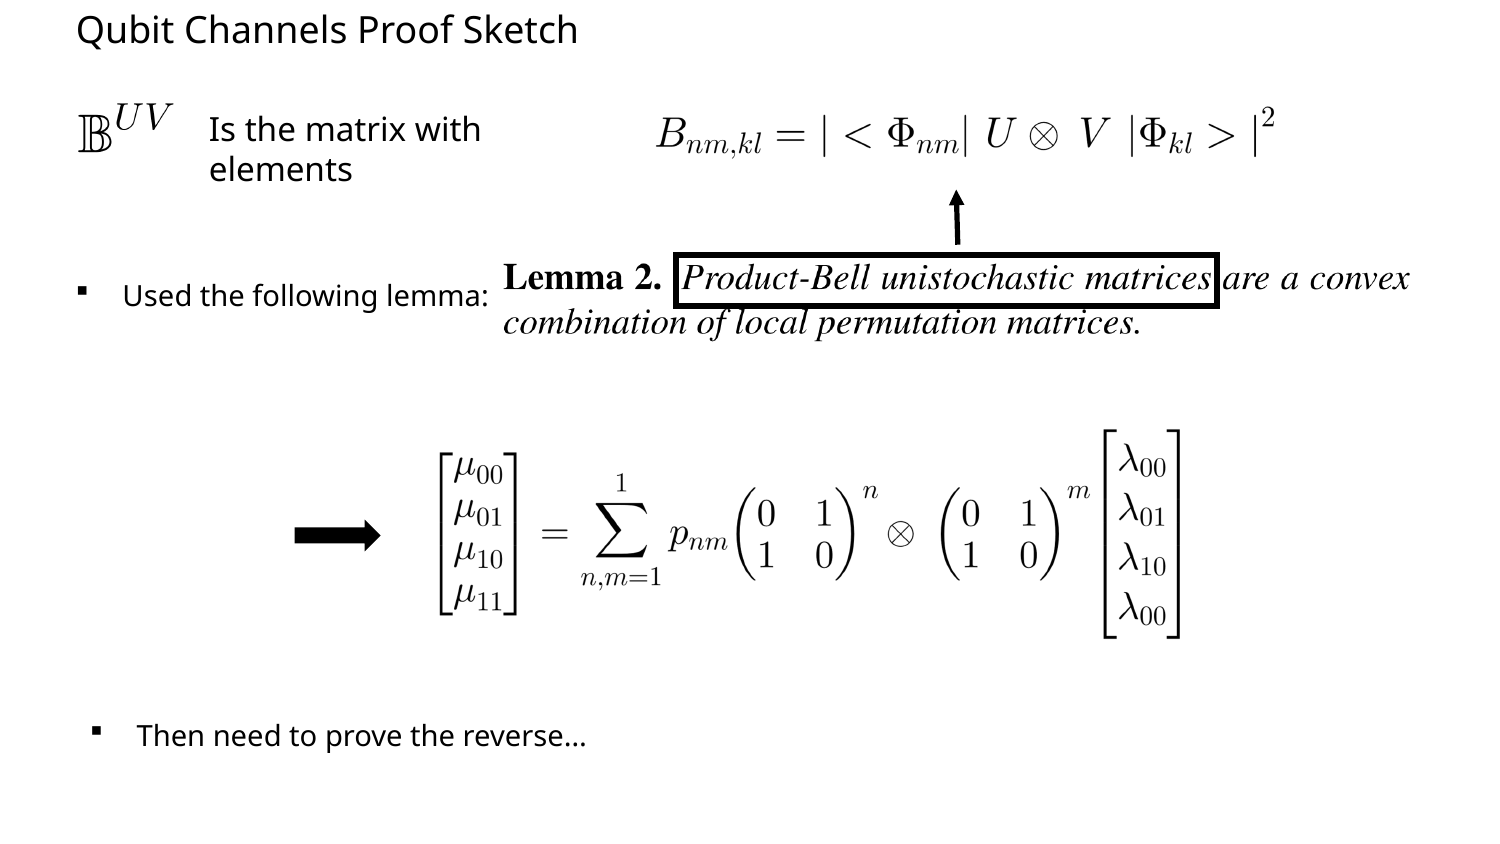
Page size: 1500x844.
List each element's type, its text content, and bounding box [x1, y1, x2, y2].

text_box Then need to prove the reverse… [75, 709, 1353, 760]
picture [491, 244, 1424, 347]
picture [642, 92, 1291, 173]
text_box Used the following lemma: [60, 269, 491, 320]
text_box Is the matrix with elements [194, 100, 639, 196]
title Qubit Channels Proof Sketch [60, 0, 626, 63]
picture [416, 418, 1206, 653]
picture [62, 86, 195, 173]
text_box [293, 517, 383, 554]
